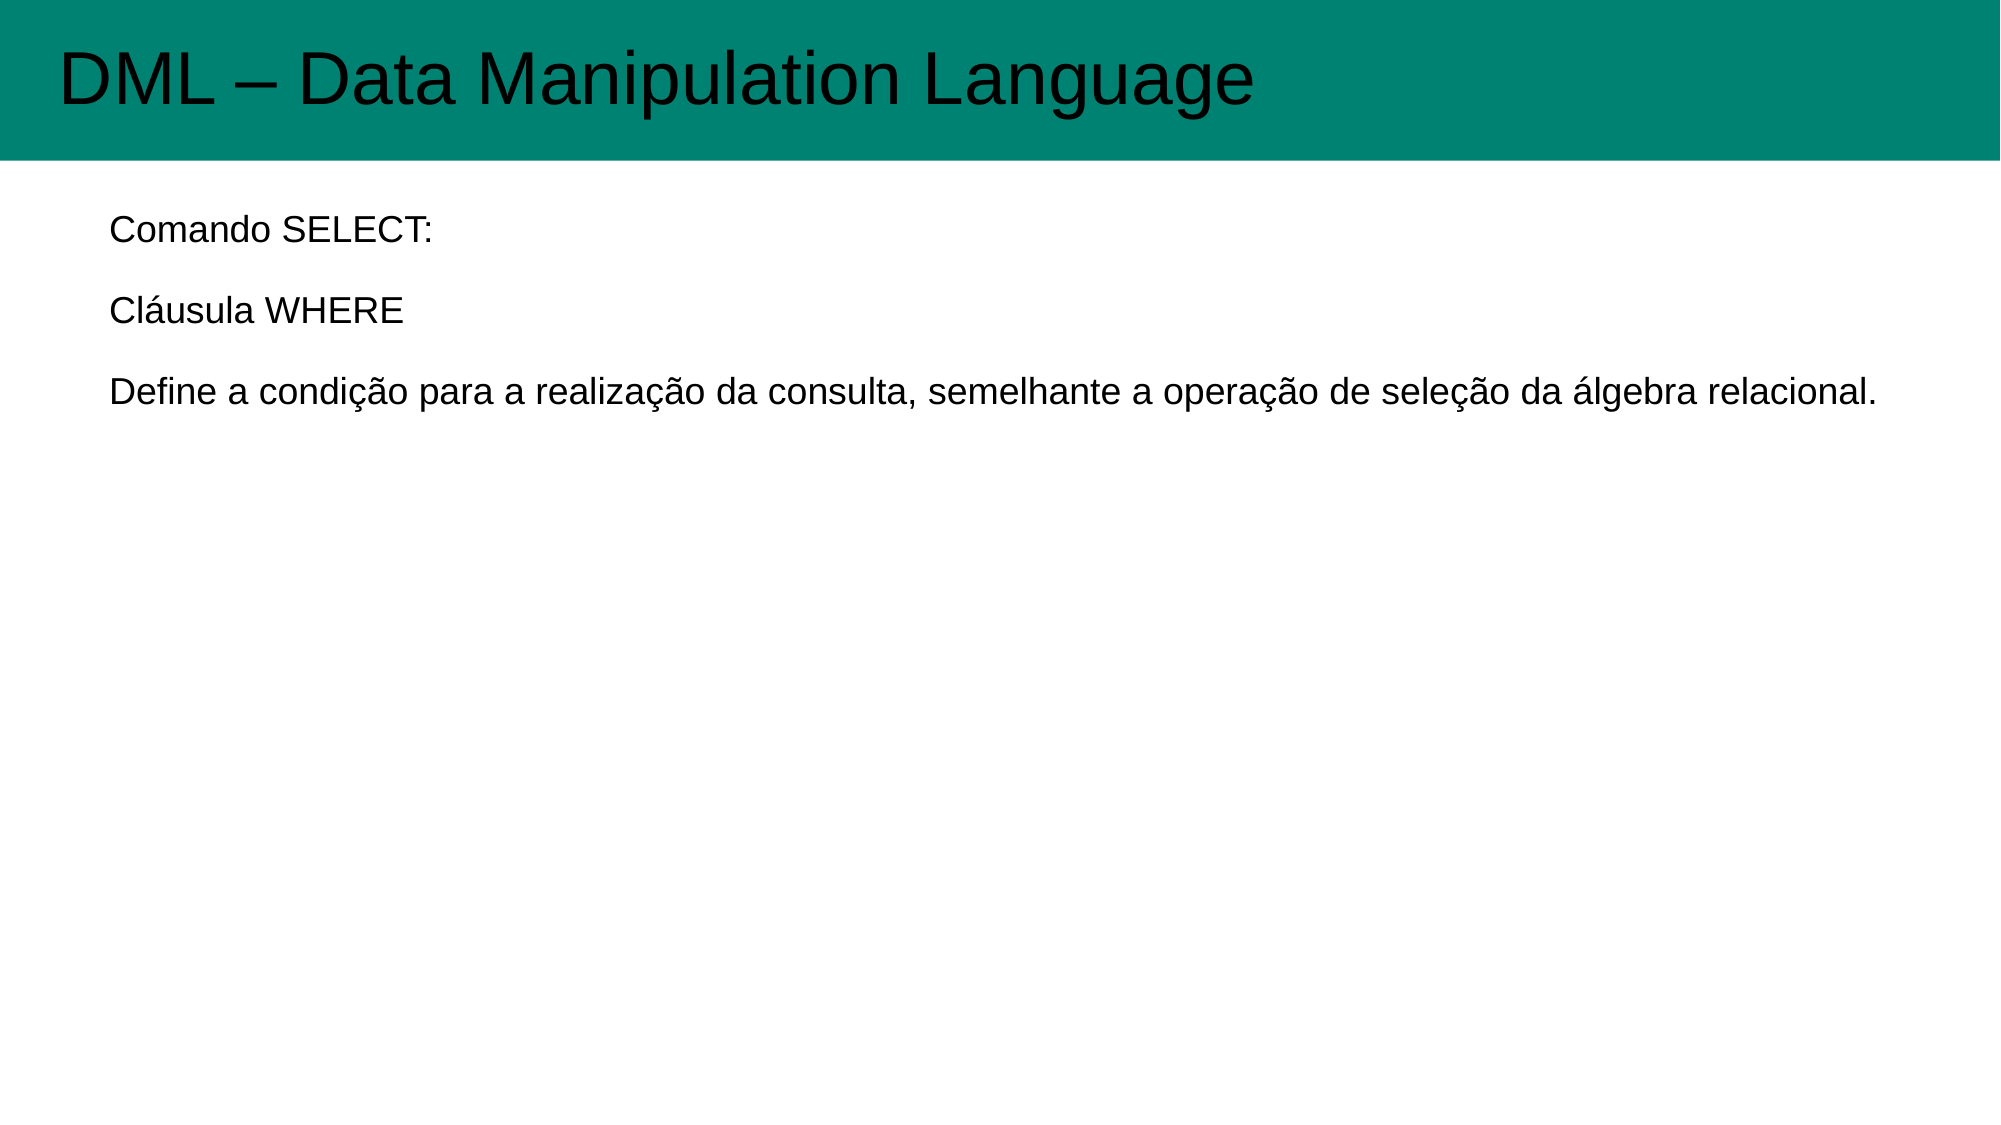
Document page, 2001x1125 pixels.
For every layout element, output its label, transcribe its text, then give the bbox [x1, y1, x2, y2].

text_box DML – Data Manipulation Language [0, 0, 2000, 161]
list Comando SELECT: Cláusula WHERE Define a condição para a realização da consulta, semelhante a operação de seleção da álgebra relacional. [44, 195, 1956, 533]
